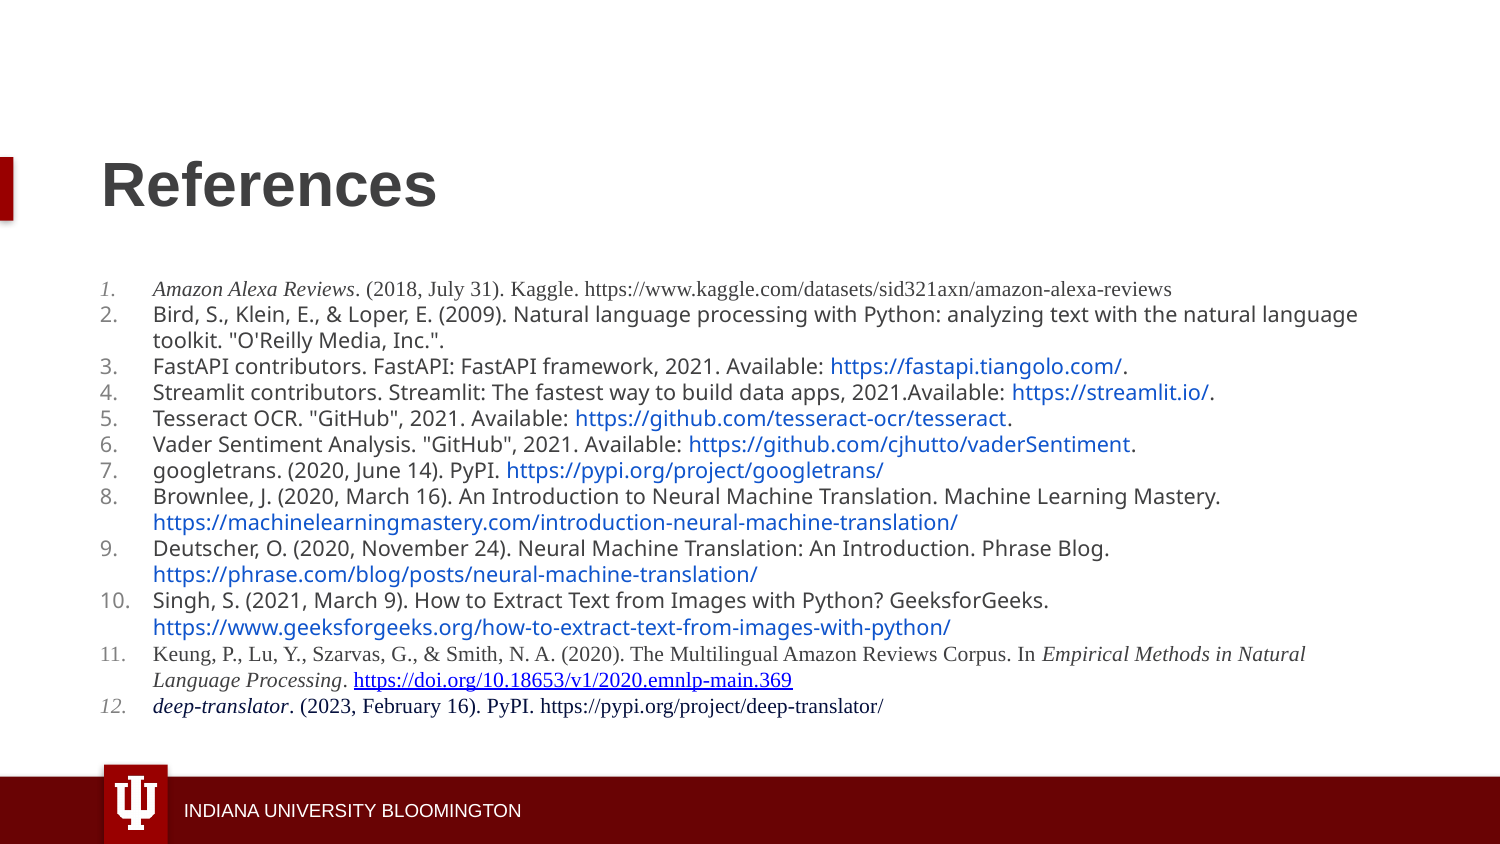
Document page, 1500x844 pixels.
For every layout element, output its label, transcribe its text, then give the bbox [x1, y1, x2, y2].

list Amazon Alexa Reviews. (2018, July 31). Kaggle. https://www.kaggle.com/datasets/sid321axn/amazon-alexa-reviews Bird, S., Klein, E., & Loper, E. (2009). Natural language processing with Python: analyzing text with the natural language toolkit. "O'Reilly Media, Inc.". FastAPI contributors. FastAPI: FastAPI framework, 2021. Available: https://fastapi.tiangolo.com/. Streamlit contributors. Streamlit: The fastest way to build data apps, 2021.Available: https://streamlit.io/. Tesseract OCR. "GitHub", 2021. Available: https://github.com/tesseract-ocr/tesseract. Vader Sentiment Analysis. "GitHub", 2021. Available: https://github.com/cjhutto/vaderSentiment. googletrans. (2020, June 14). PyPI. https://pypi.org/project/googletrans/ Brownlee, J. (2020, March 16). An Introduction to Neural Machine Translation. Machine Learning Mastery. https://machinelearningmastery.com/introduction-neural-machine-translation/ Deutscher, O. (2020, November 24). Neural Machine Translation: An Introduction. Phrase Blog. https://phrase.com/blog/posts/neural-machine-translation/ Singh, S. (2021, March 9). How to Extract Text from Images with Python? GeeksforGeeks. https://www.geeksforgeeks.org/how-to-extract-text-from-images-with-python/ Keung, P., Lu, Y., Szarvas, G., & Smith, N. A. (2020). The Multilingual Amazon Reviews Corpus. In Empirical Methods in Natural Language Processing. https://doi.org/10.18653/v1/2020.emnlp-main.369 deep-translator. (2023, February 16). PyPI. https://pypi.org/project/deep-translator/ [85, 267, 1400, 729]
title References [86, 124, 1400, 240]
